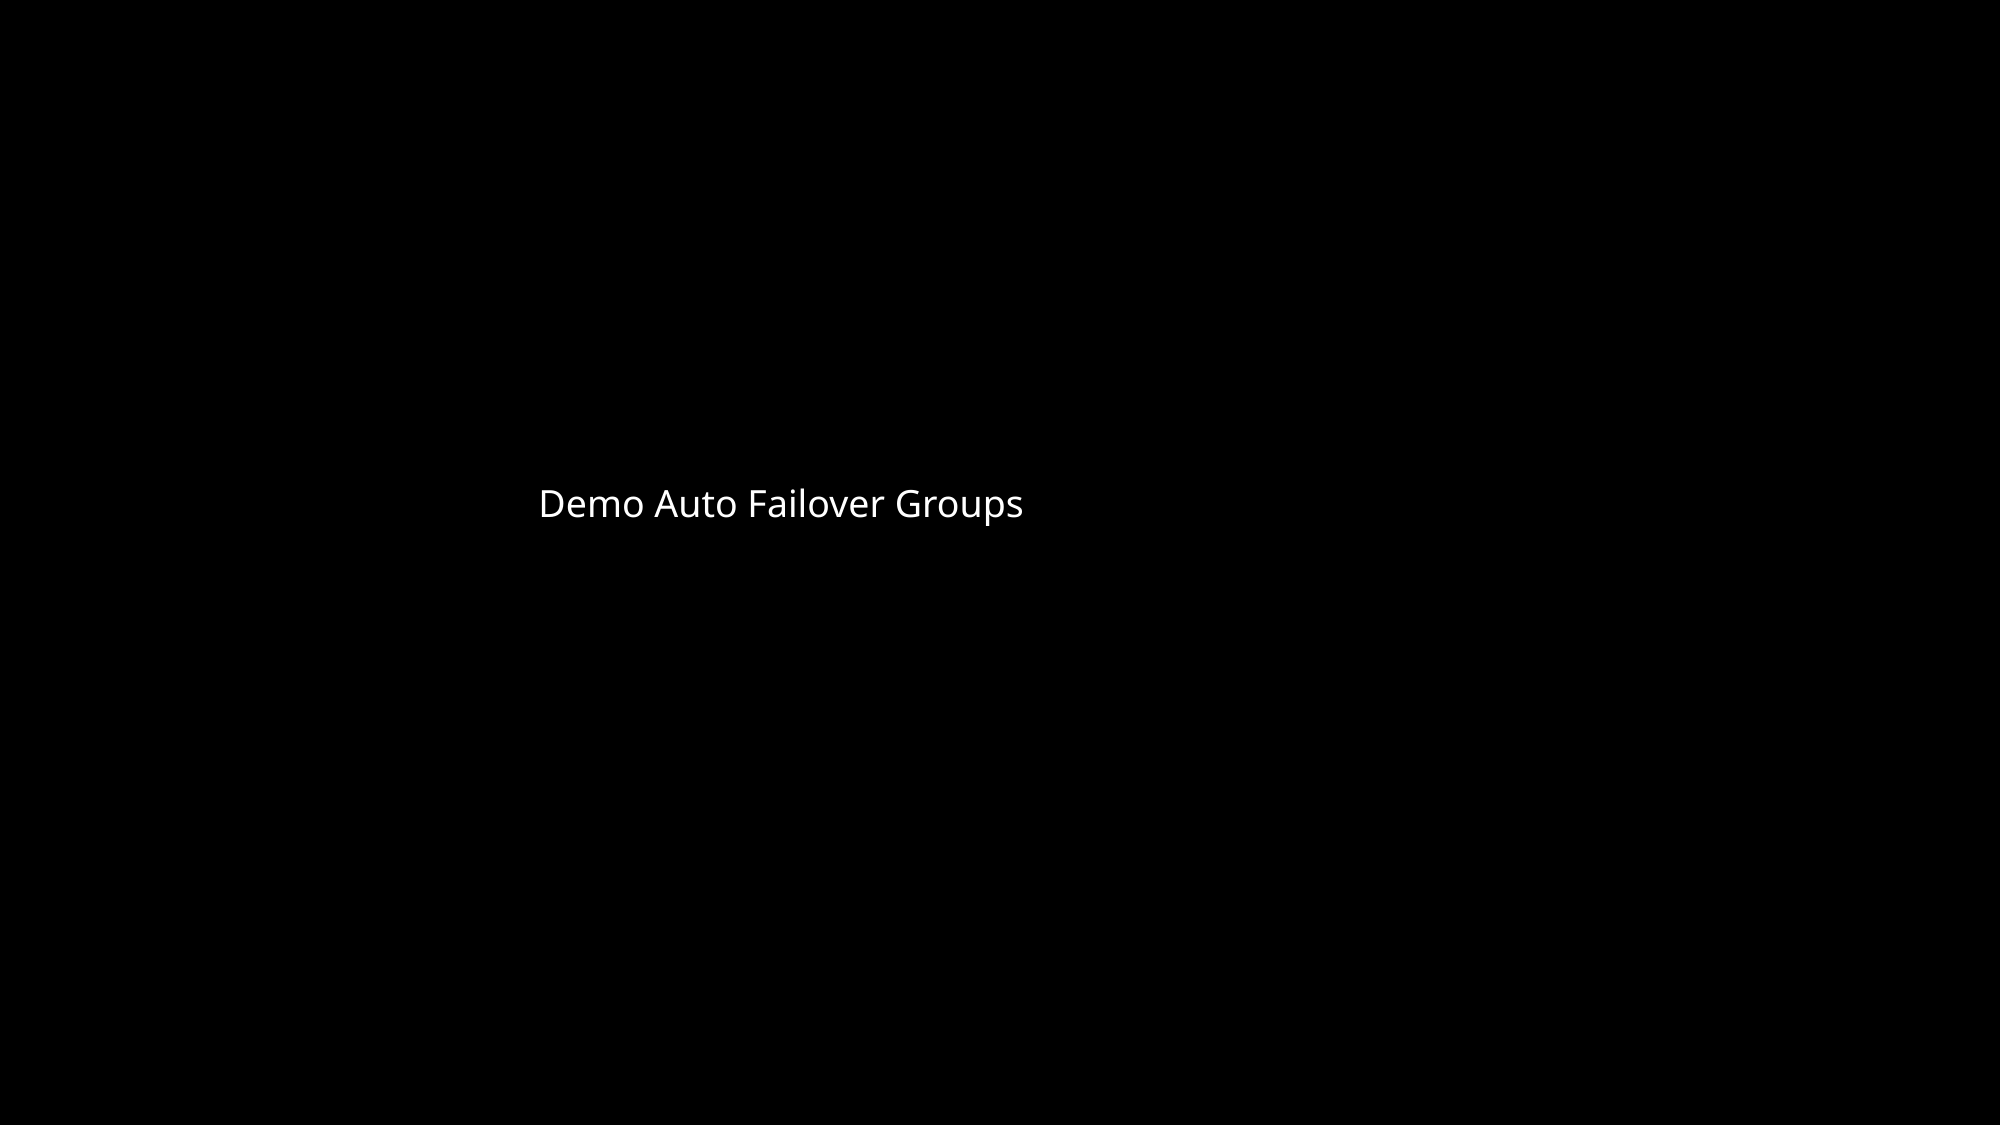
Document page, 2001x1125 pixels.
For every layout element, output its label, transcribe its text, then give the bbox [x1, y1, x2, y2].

text_box Demo Auto Failover Groups [523, 472, 1040, 533]
